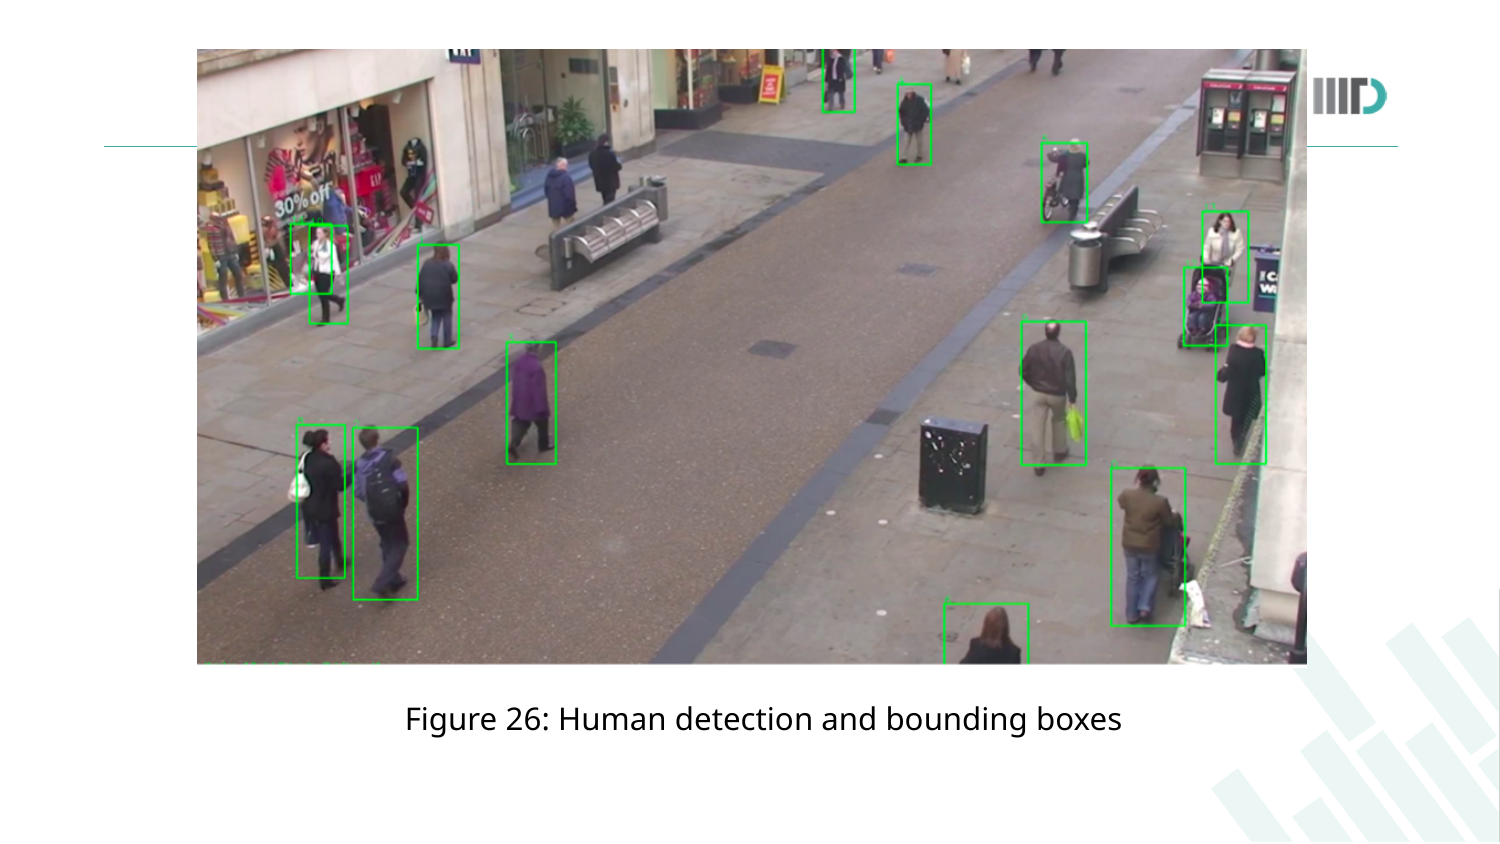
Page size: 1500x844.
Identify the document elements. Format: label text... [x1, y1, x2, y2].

picture [197, 49, 1500, 844]
text_box Figure 26: Human detection and bounding boxes [230, 684, 1298, 761]
